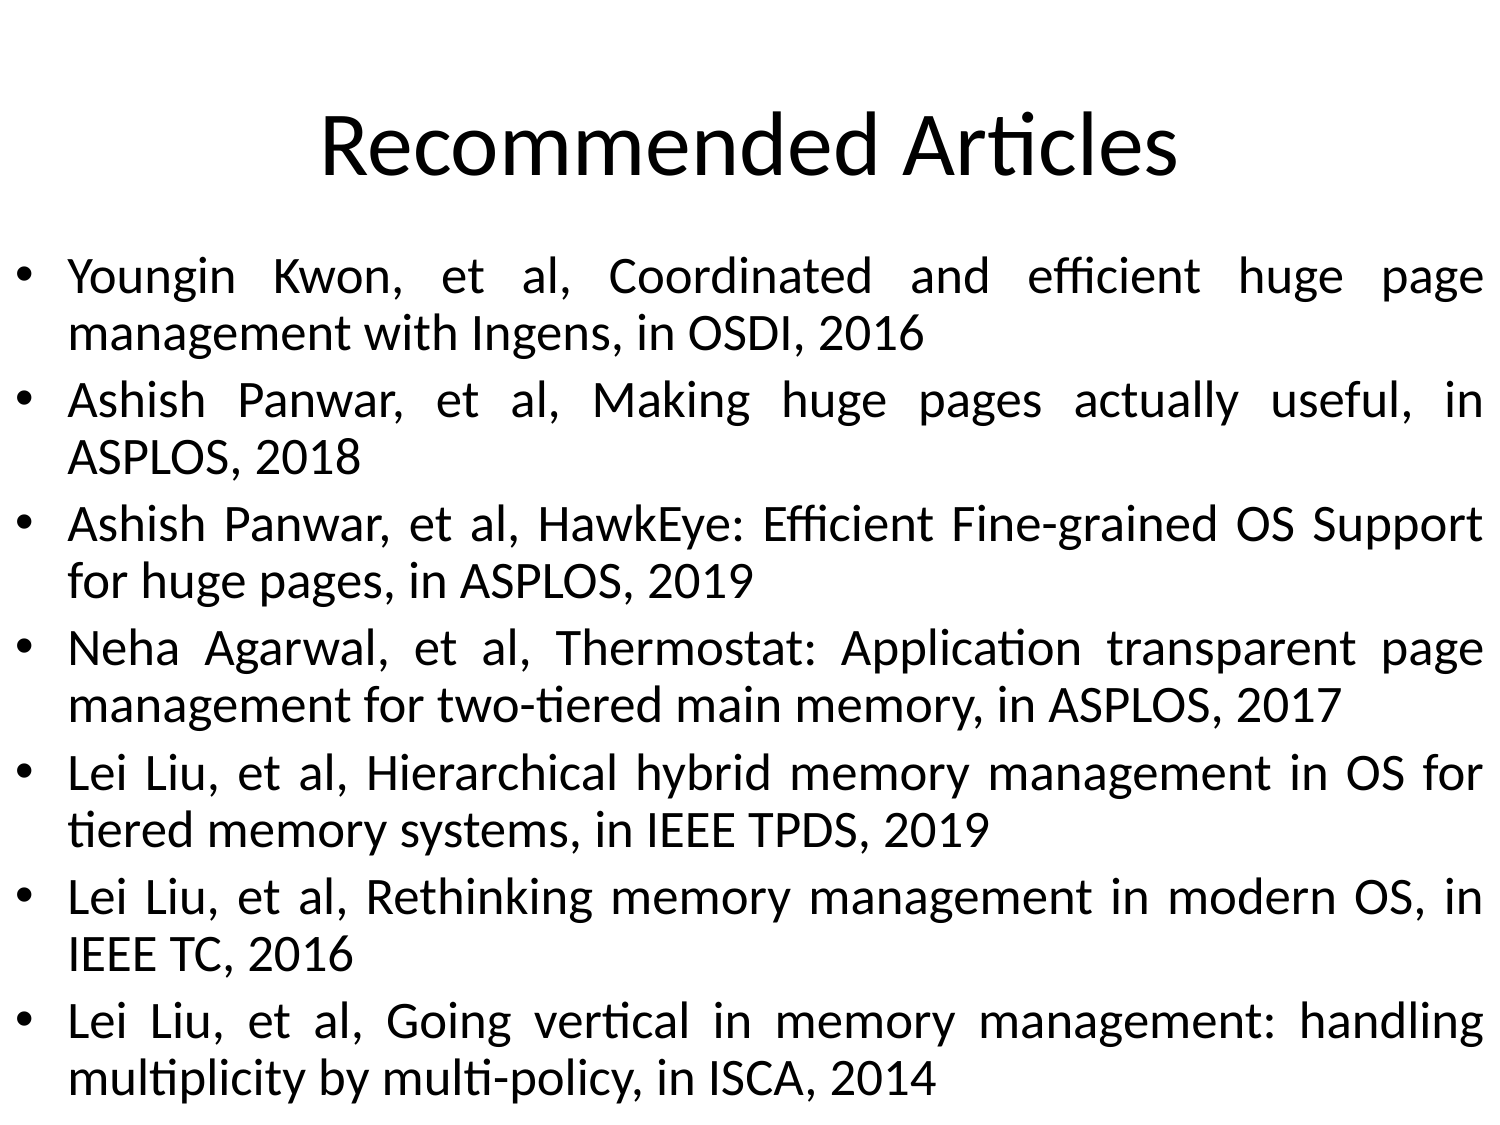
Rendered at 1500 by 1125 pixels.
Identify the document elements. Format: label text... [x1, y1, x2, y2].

list Youngin Kwon, et al, Coordinated and efficient huge page management with Ingens, in OSDI, 2016 Ashish Panwar, et al, Making huge pages actually useful, in ASPLOS, 2018 Ashish Panwar, et al, HawkEye: Efficient Fine-grained OS Support for huge pages, in ASPLOS, 2019 Neha Agarwal, et al, Thermostat: Application transparent page management for two-tiered main memory, in ASPLOS, 2017 Lei Liu, et al, Hierarchical hybrid memory management in OS for tiered memory systems, in IEEE TPDS, 2019 Lei Liu, et al, Rethinking memory management in modern OS, in IEEE TC, 2016 Lei Liu, et al, Going vertical in memory management: handling multiplicity by multi-policy, in ISCA, 2014 [0, 240, 1500, 1125]
title Recommended Articles [75, 45, 1425, 233]
